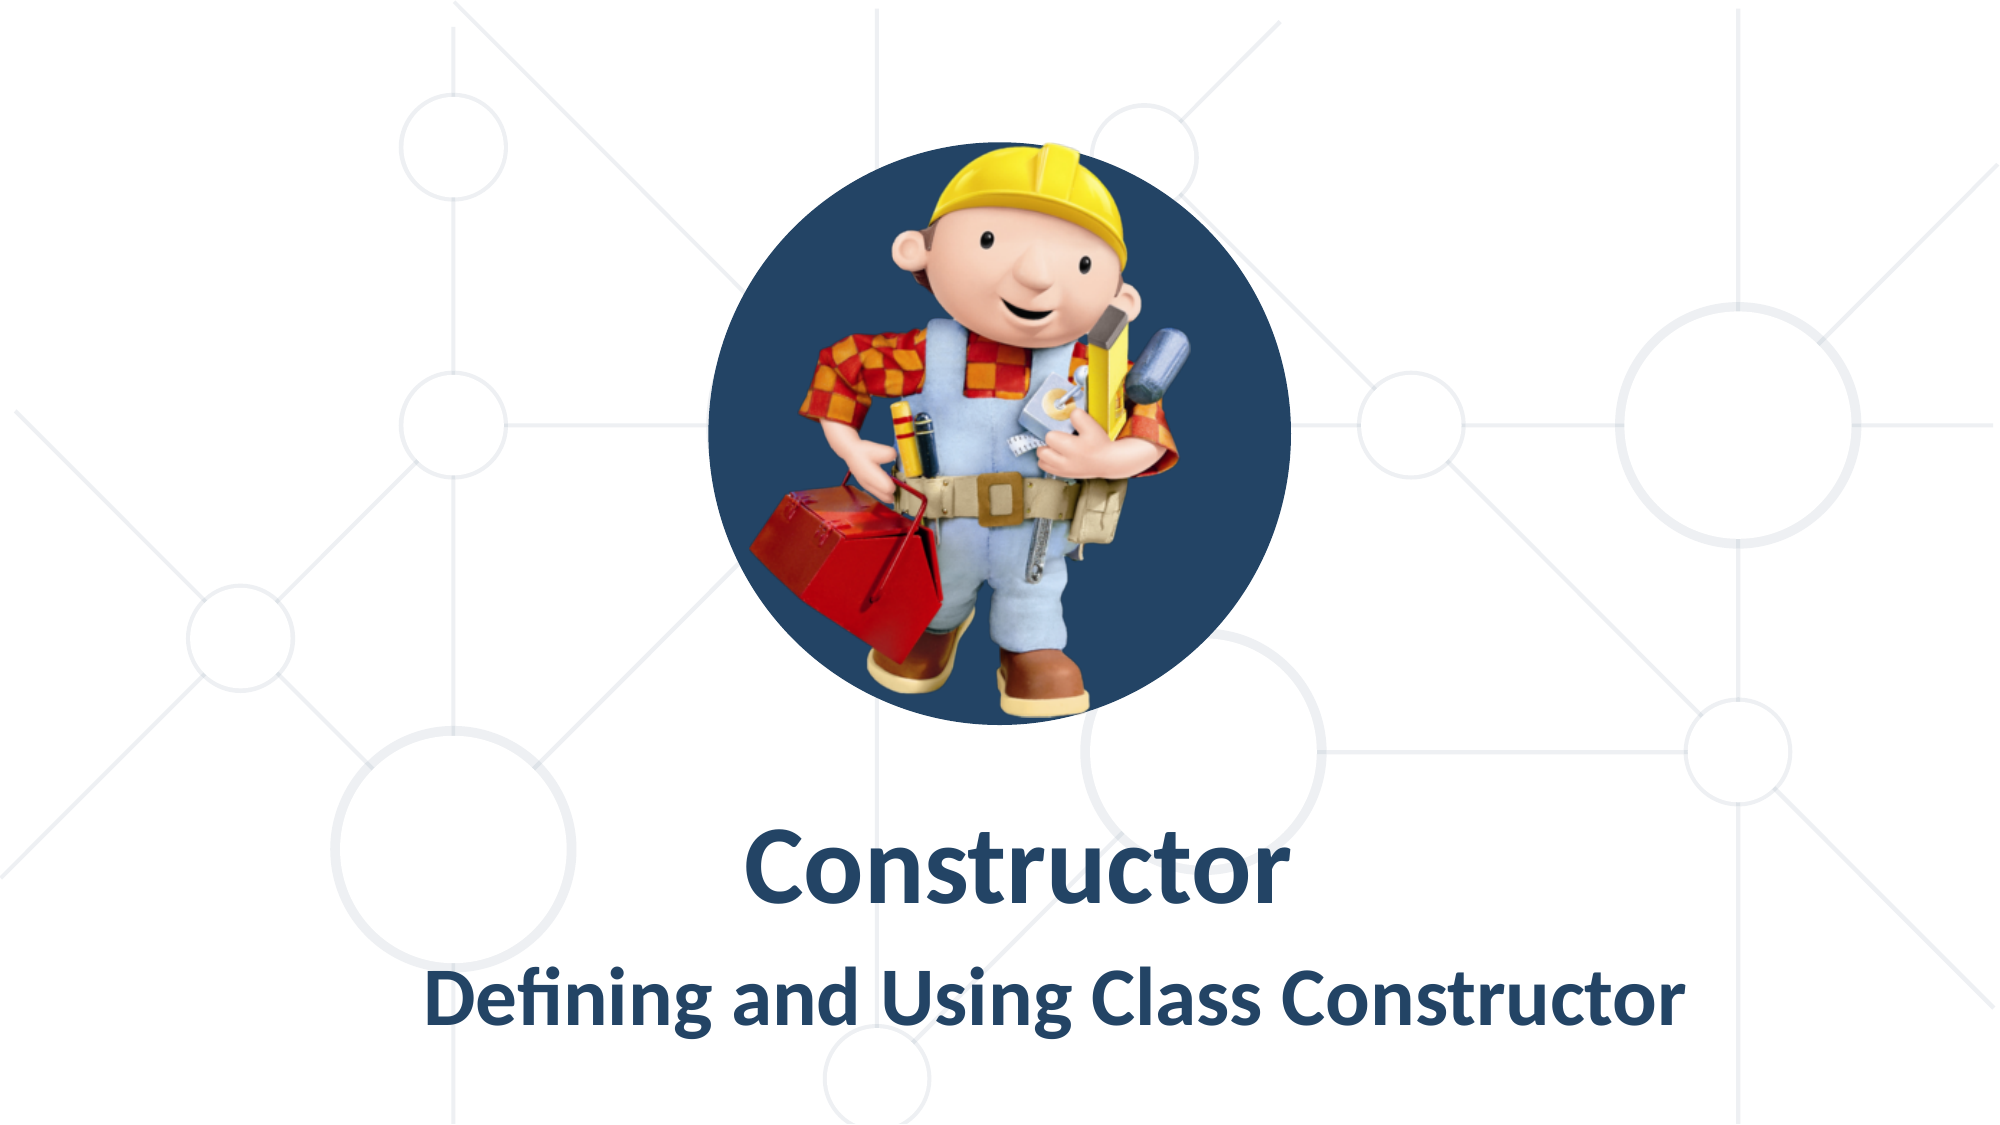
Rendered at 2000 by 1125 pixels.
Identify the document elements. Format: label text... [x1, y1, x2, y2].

title Constructor [237, 777, 1800, 932]
picture [749, 142, 1191, 719]
list Defining and Using Class Constructor [274, 931, 1838, 1050]
